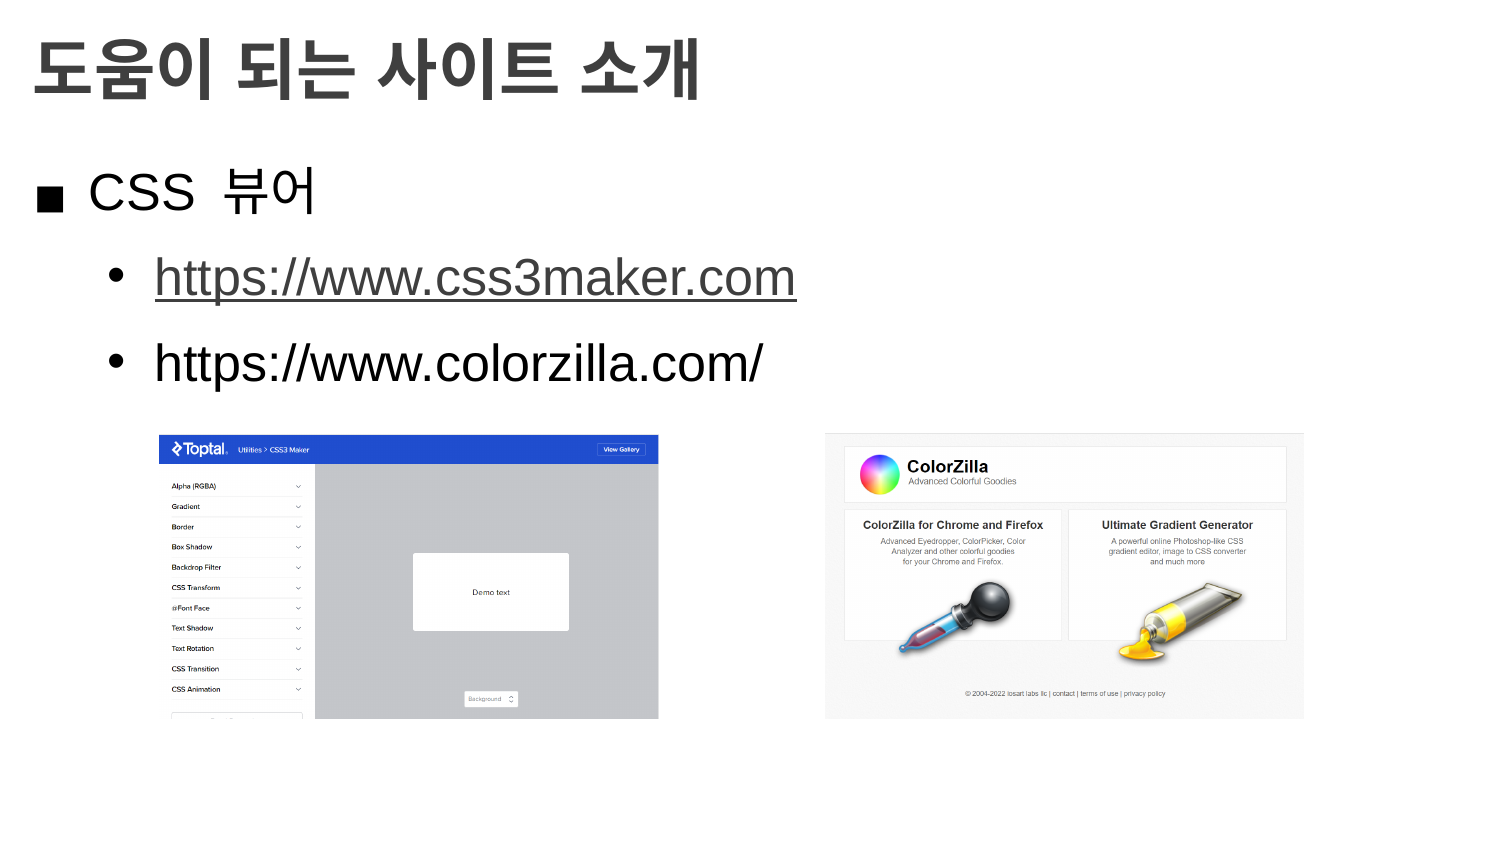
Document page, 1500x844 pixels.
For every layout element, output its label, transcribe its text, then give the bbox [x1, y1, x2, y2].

picture [825, 433, 1304, 720]
picture [159, 433, 660, 720]
list 도움이 되는 사이트 소개 [17, 20, 1471, 115]
list CSS 뷰어 https://www.css3maker.com https://www.colorzilla.com/ [17, 138, 1471, 788]
